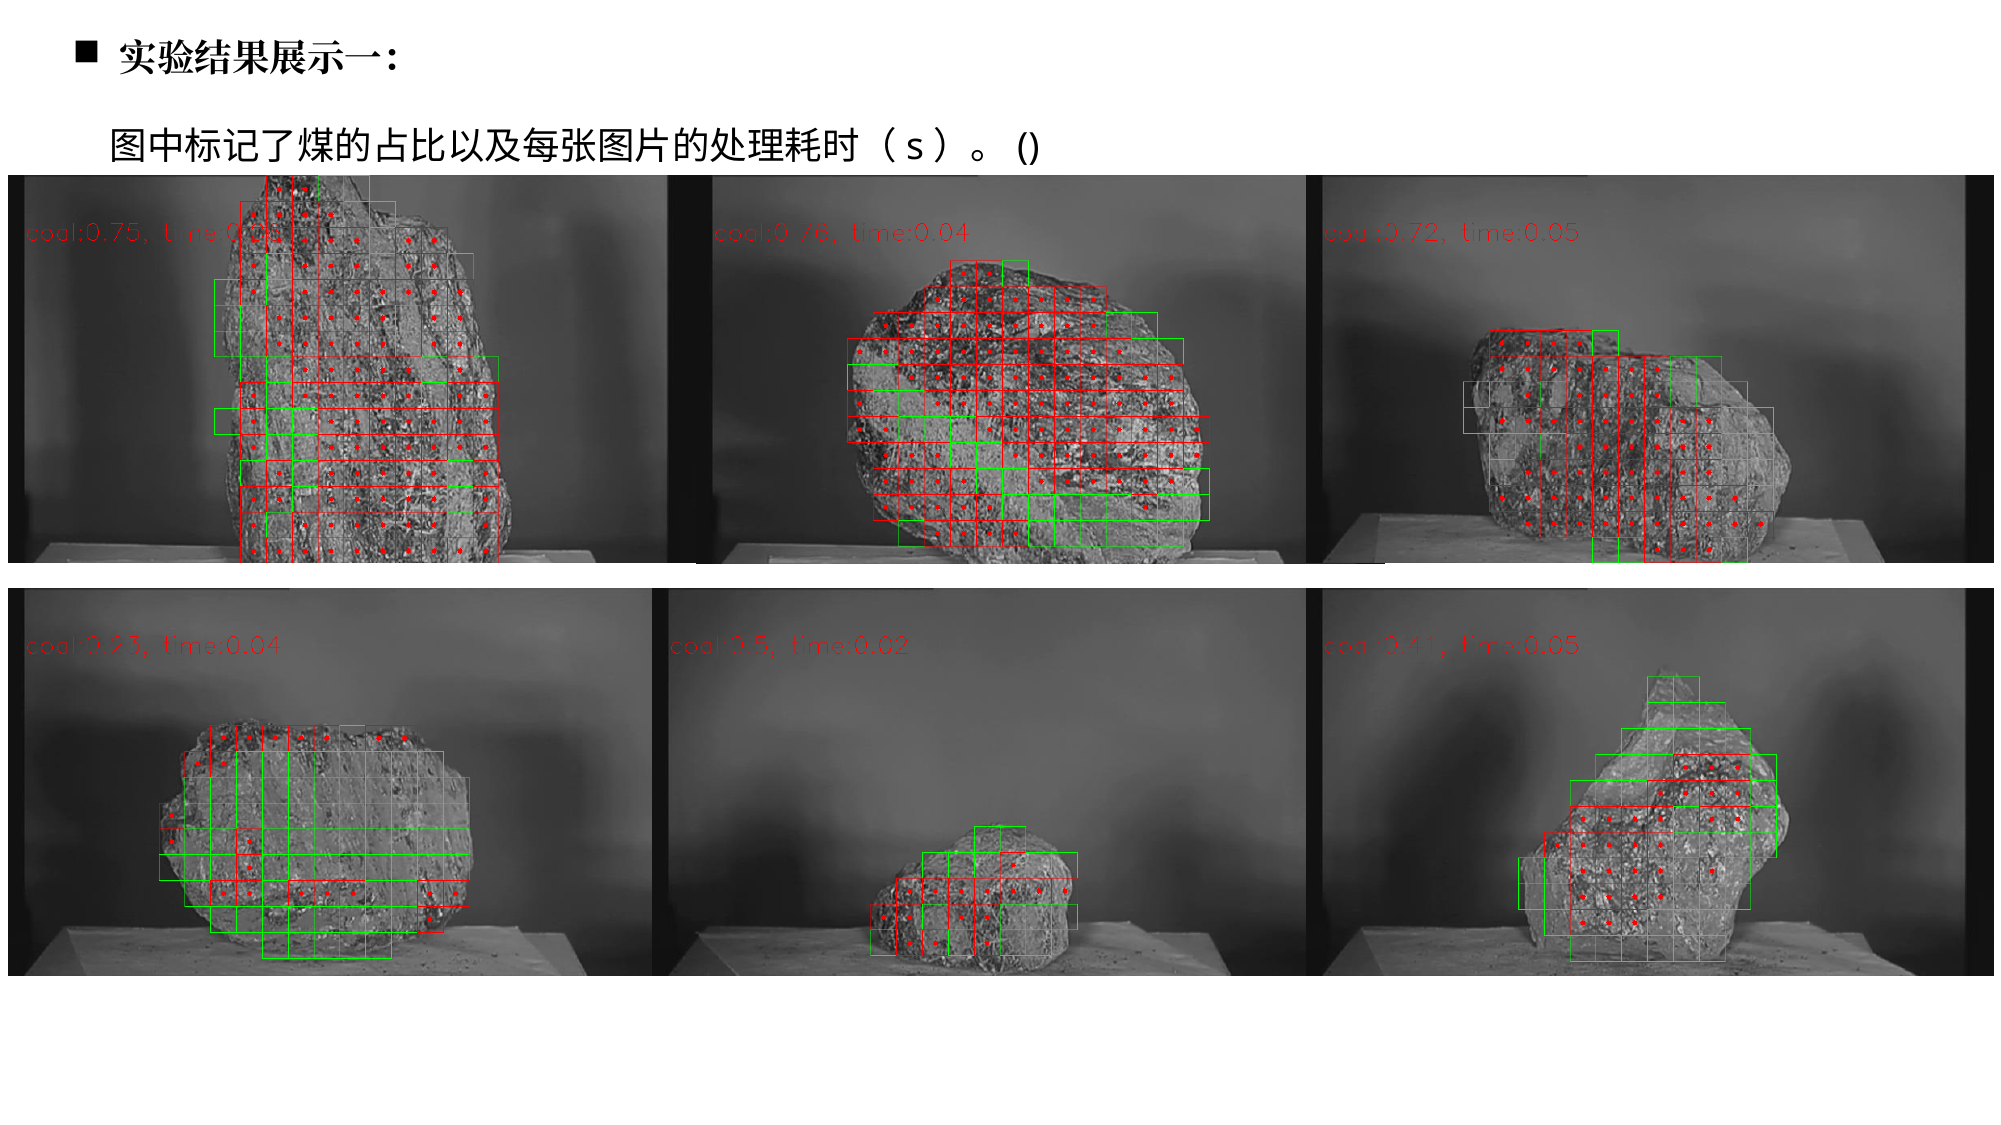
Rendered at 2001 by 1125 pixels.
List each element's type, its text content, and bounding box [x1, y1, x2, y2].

text_box 实验结果展示一： [57, 26, 435, 87]
text_box 图中标记了煤的占比以及每张图片的处理耗时（s）。() [94, 114, 1055, 175]
picture [8, 588, 1994, 976]
picture [8, 175, 1994, 564]
